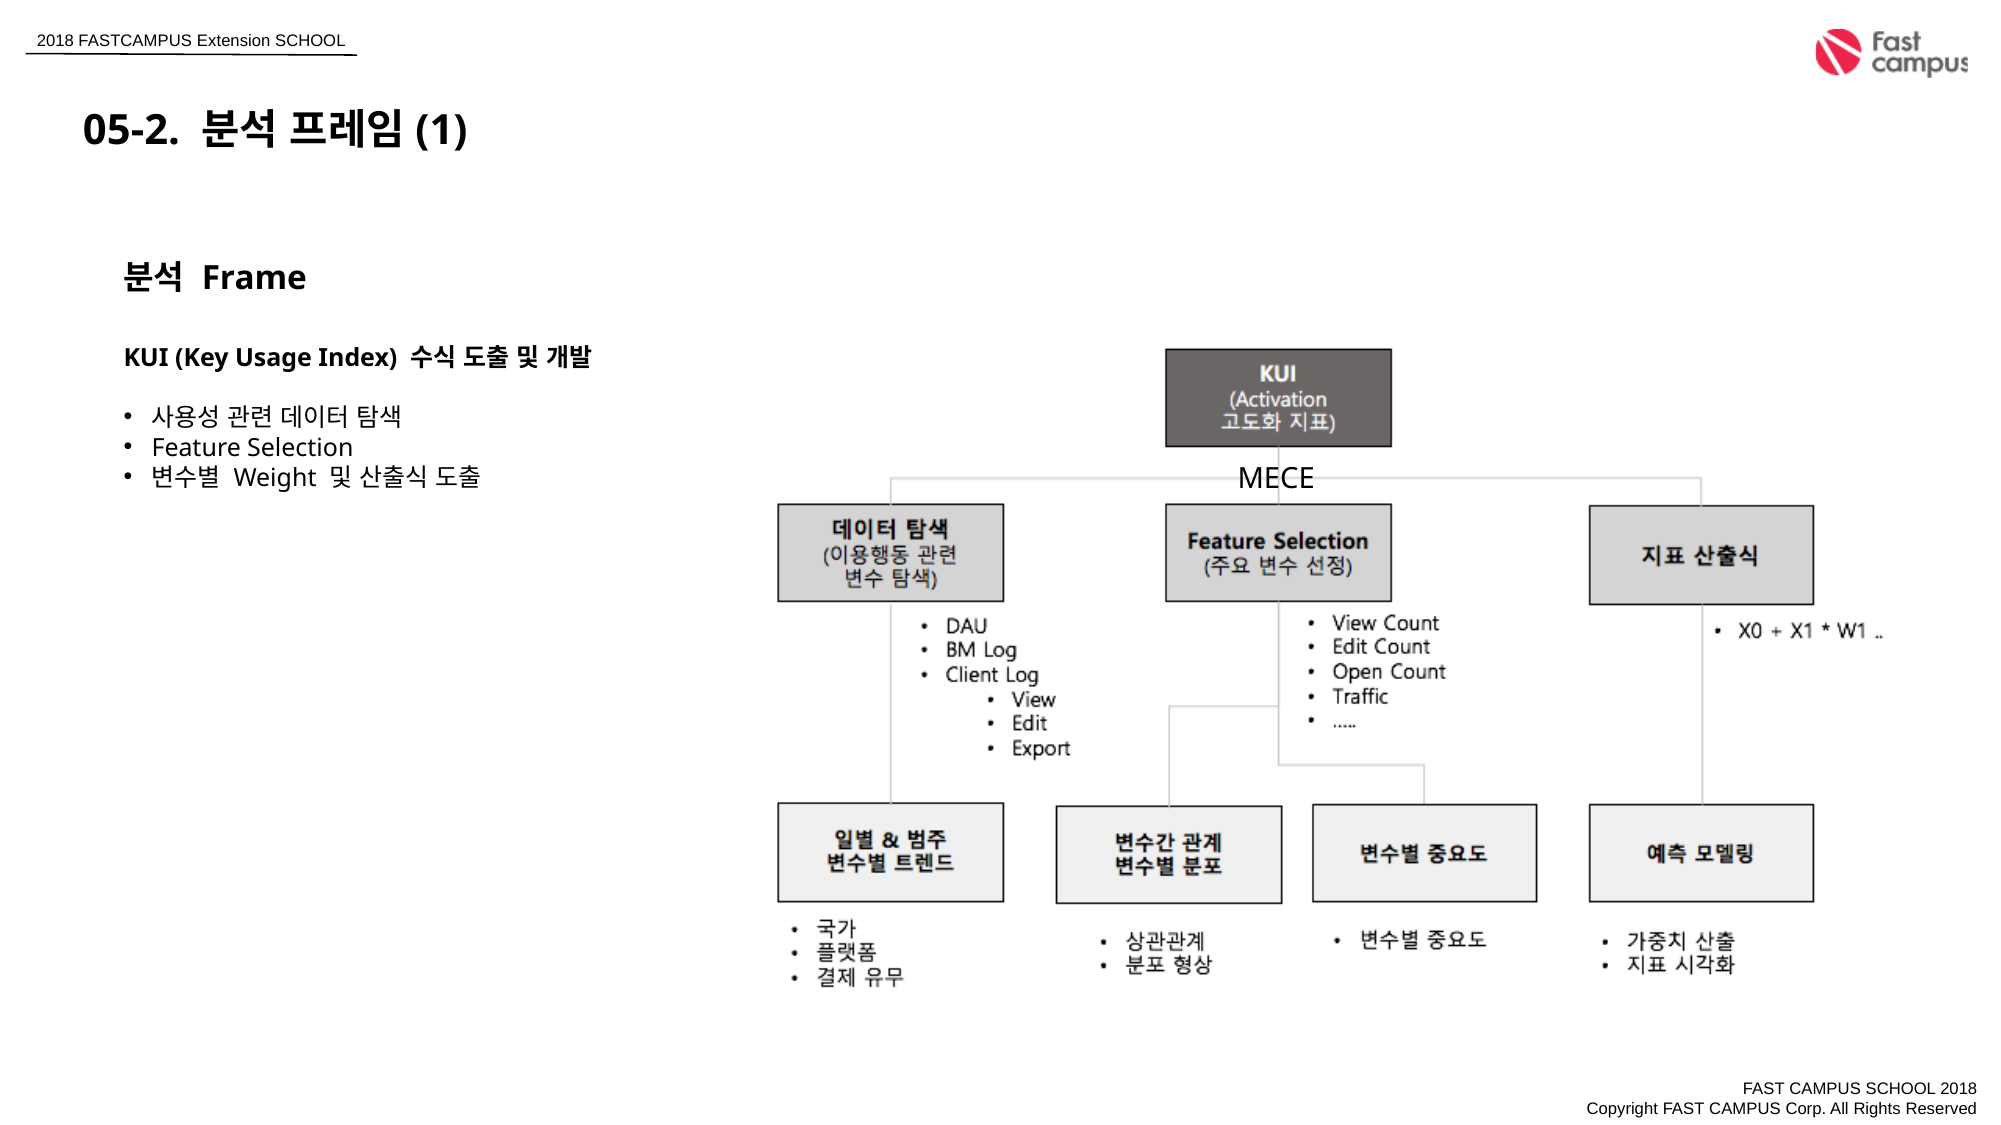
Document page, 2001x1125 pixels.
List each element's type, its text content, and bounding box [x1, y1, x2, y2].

text_box 05-2. 분석 프레임(1) [68, 95, 1198, 161]
picture [748, 327, 1902, 1007]
text_box 분석 Frame KUI (Key Usage Index) 수식 도출 및 개발 사용성 관련 데이터 탐색 Feature Selection 변수별 Weight 및 산출식 도출 [108, 248, 1779, 544]
